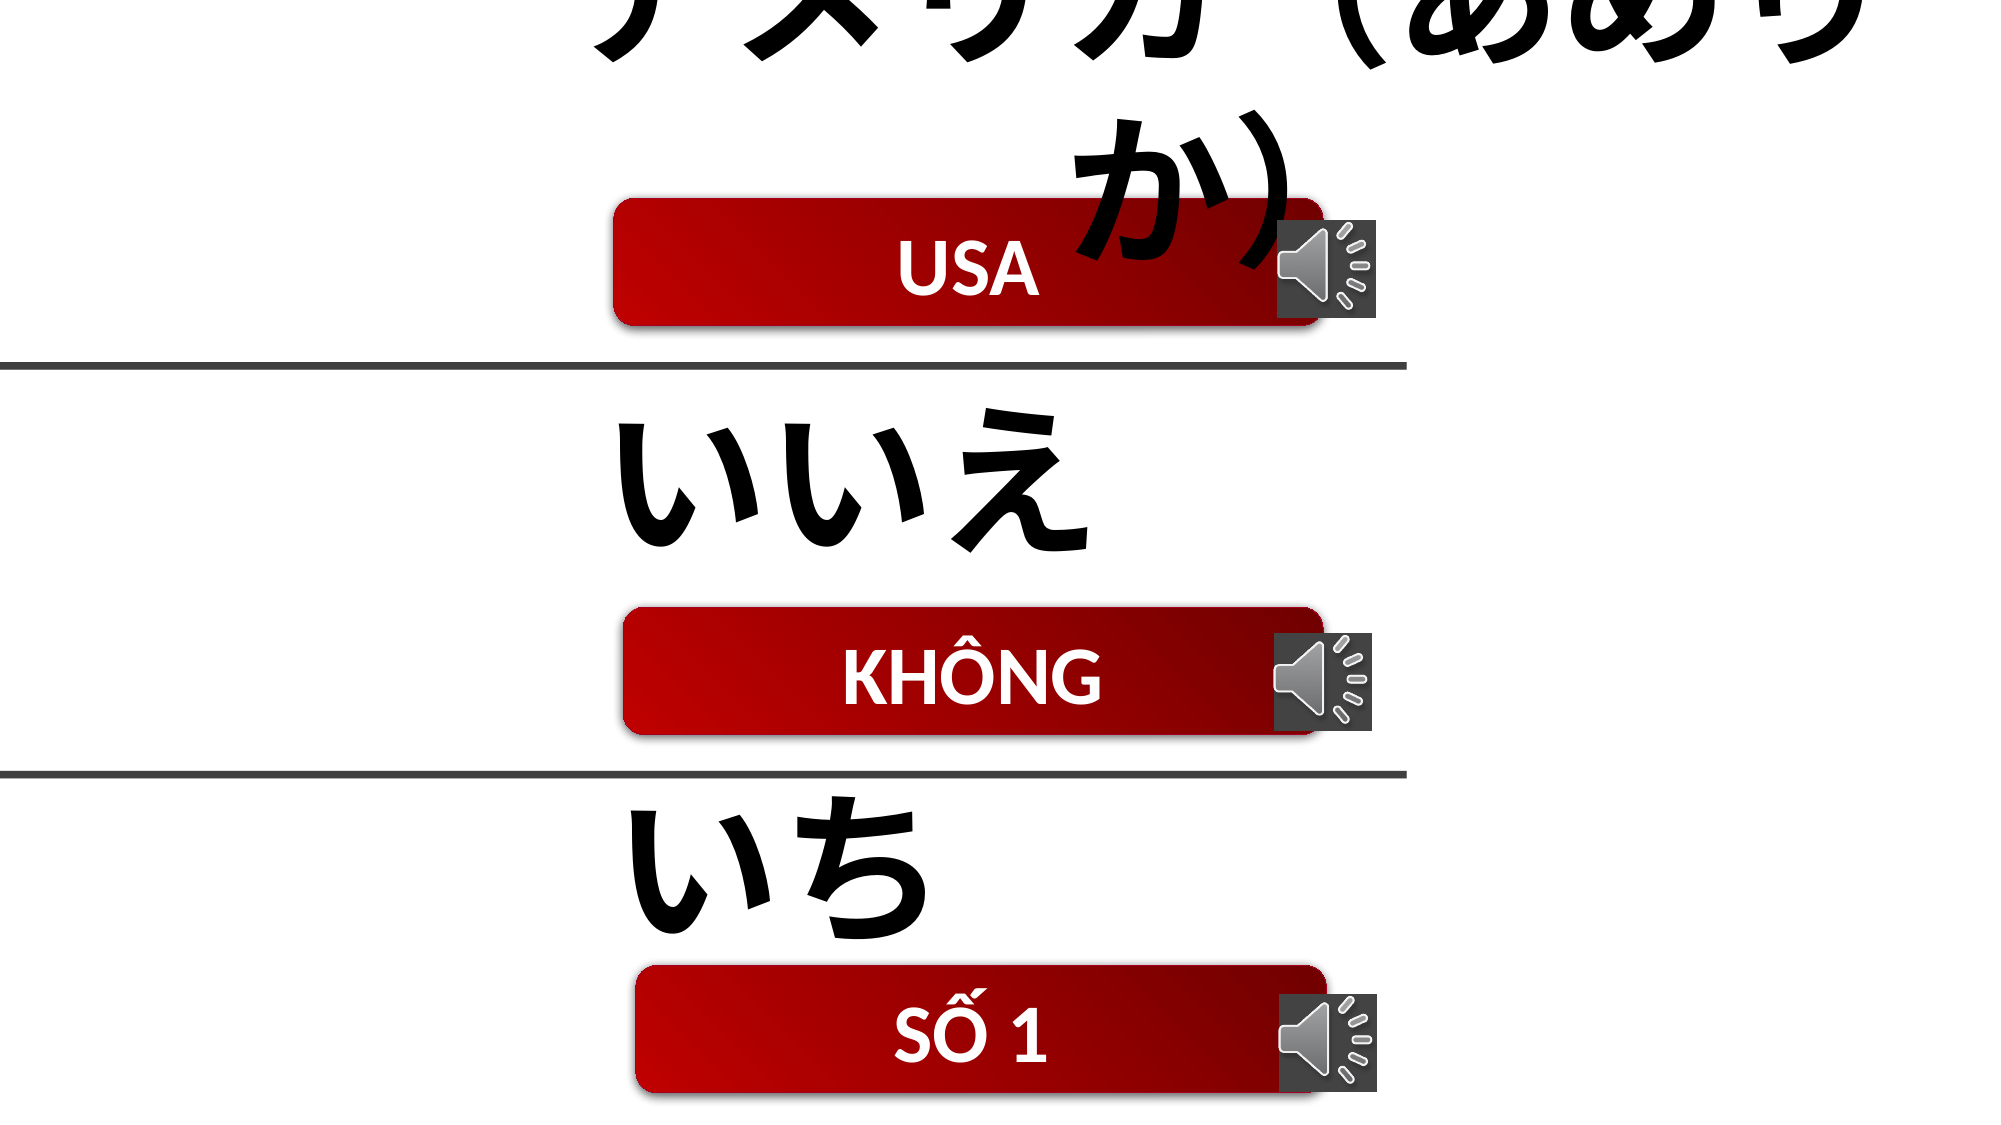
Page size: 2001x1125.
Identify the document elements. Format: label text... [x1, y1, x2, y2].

picture [1276, 218, 1377, 319]
text_box SỐ 1 [635, 965, 1327, 1093]
text_box [0, 770, 1407, 779]
text_box USA [613, 198, 1324, 326]
text_box いいえ [486, 407, 1216, 546]
picture [1277, 992, 1378, 1093]
text_box いち [416, 794, 1146, 933]
text_box KHÔNG [623, 607, 1324, 735]
text_box [0, 362, 1407, 370]
text_box アメリカ（あめりか） [463, 41, 2000, 133]
picture [1273, 632, 1374, 733]
